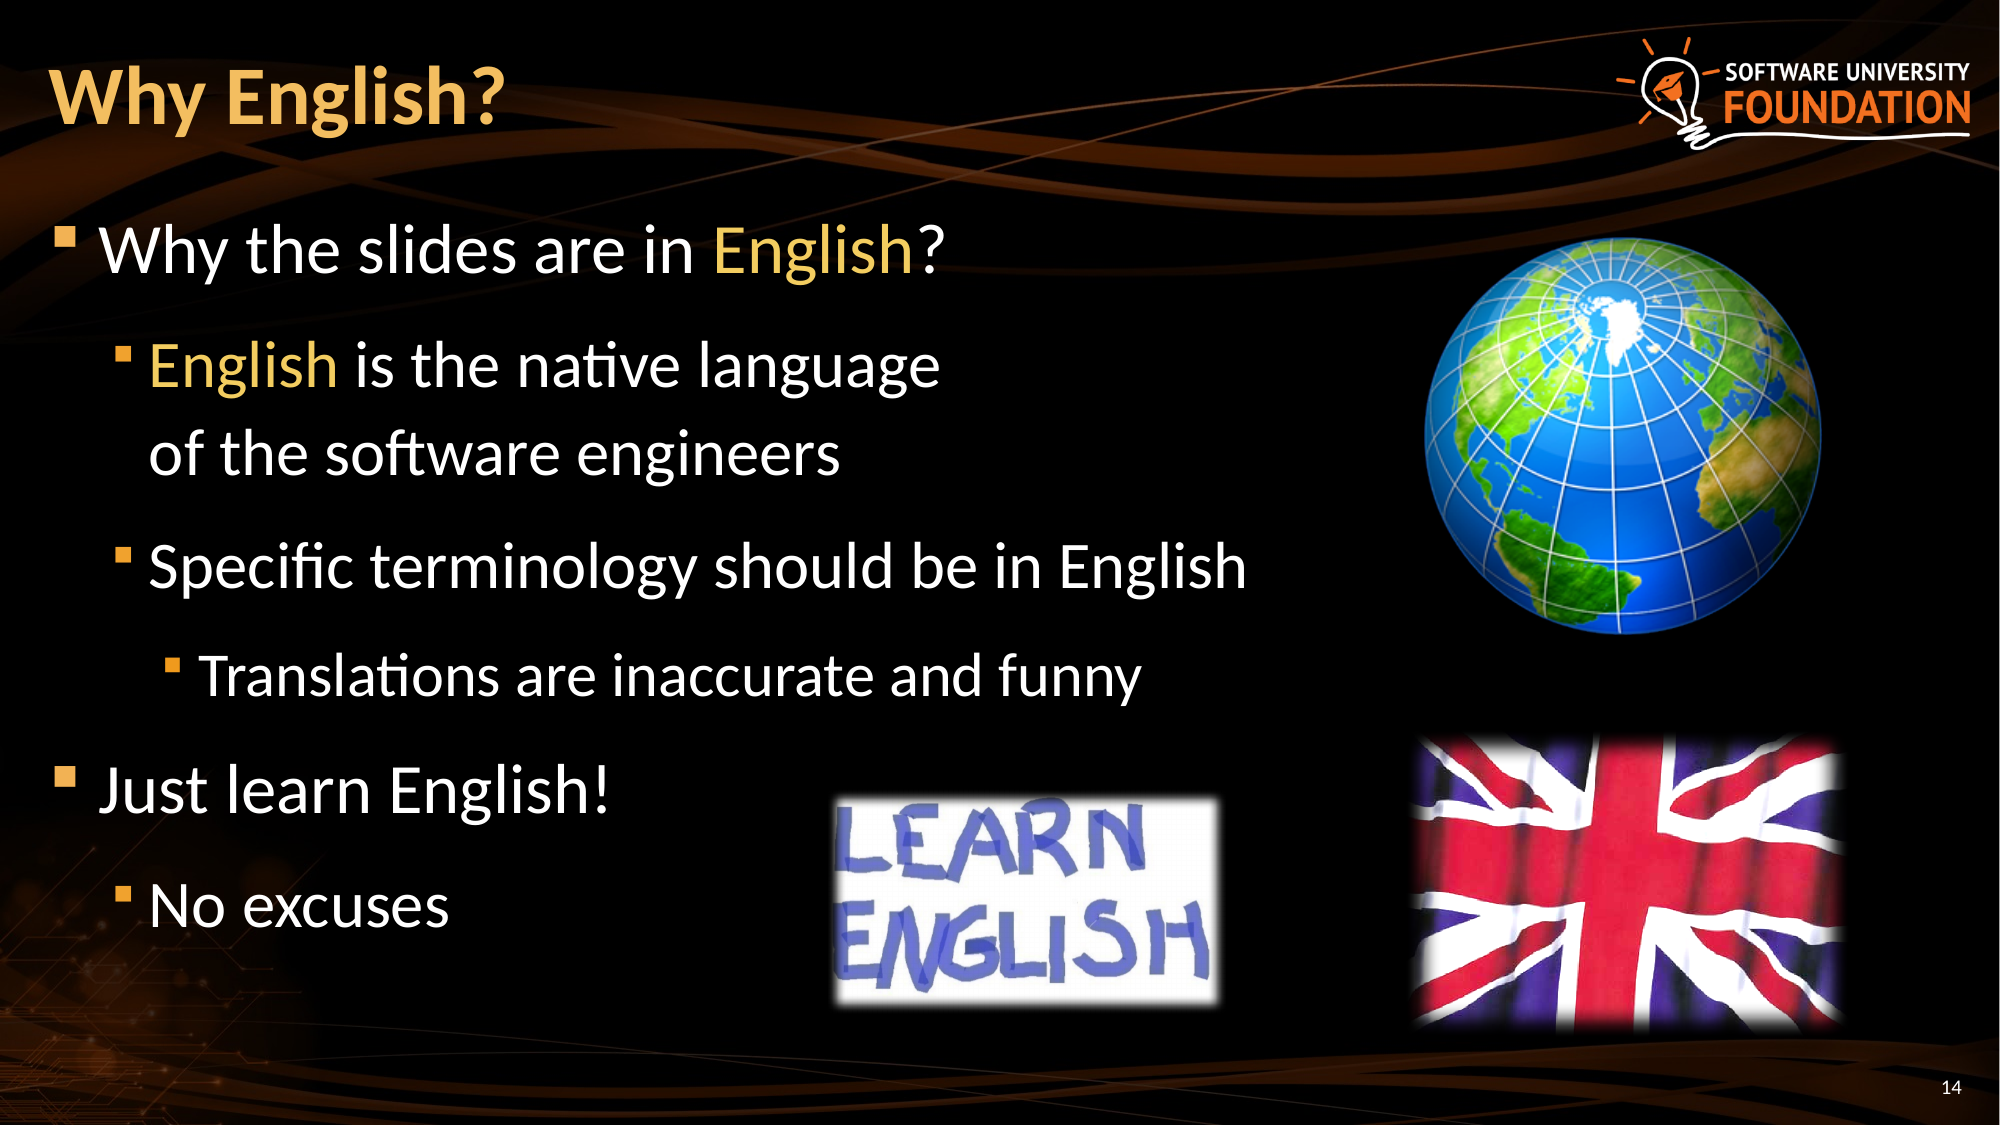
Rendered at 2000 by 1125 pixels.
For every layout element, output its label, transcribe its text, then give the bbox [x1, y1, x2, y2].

picture [0, 0, 2000, 1125]
list Why the slides are in English? English is the native language of the software engineers Specific terminology should be in English Translations are inaccurate and funny Just learn English! No excuses [31, 188, 1968, 1103]
title Why English? [30, 6, 1602, 189]
